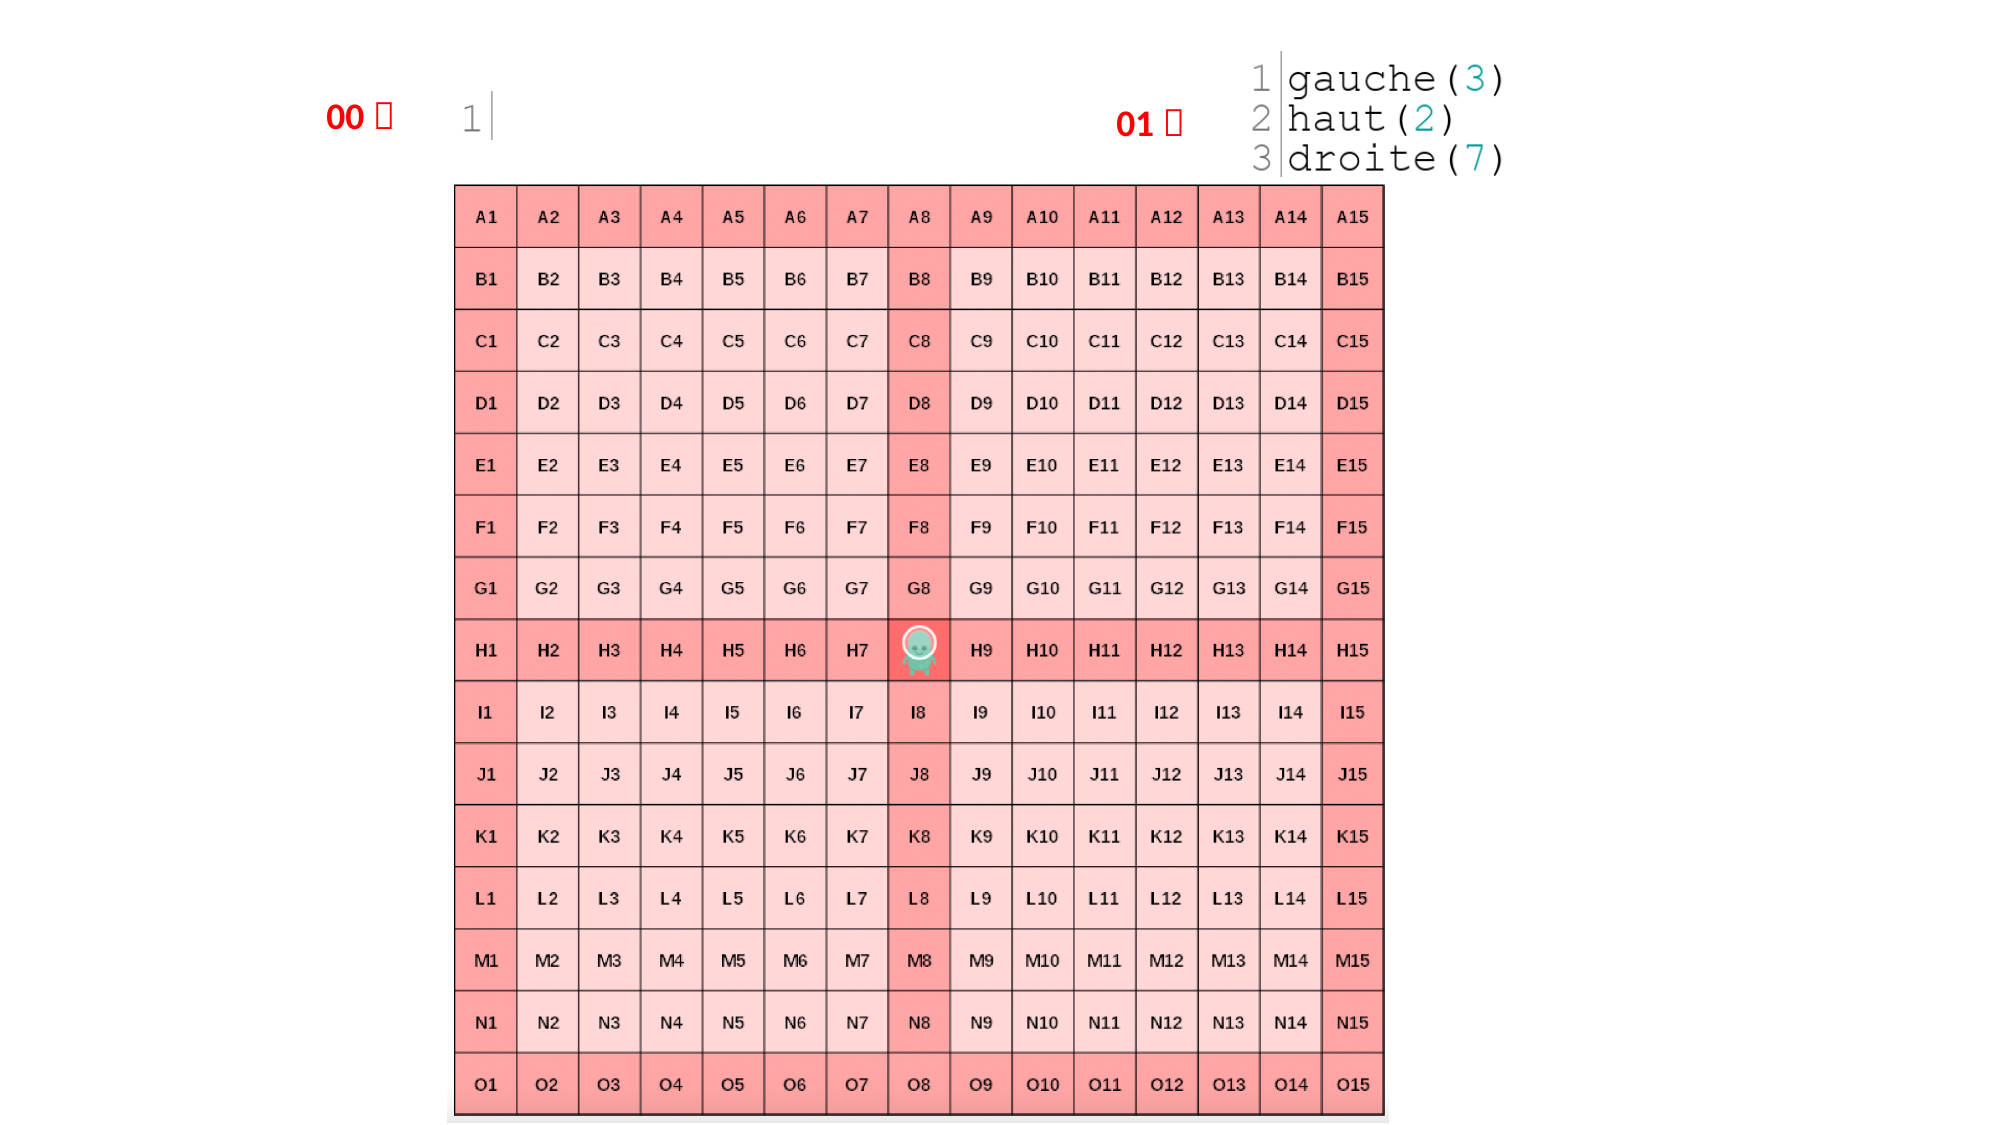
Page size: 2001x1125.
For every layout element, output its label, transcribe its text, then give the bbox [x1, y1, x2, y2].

picture [430, 91, 502, 140]
picture [447, 51, 1517, 1123]
text_box 00  [311, 85, 431, 145]
text_box 01  [1101, 91, 1220, 152]
